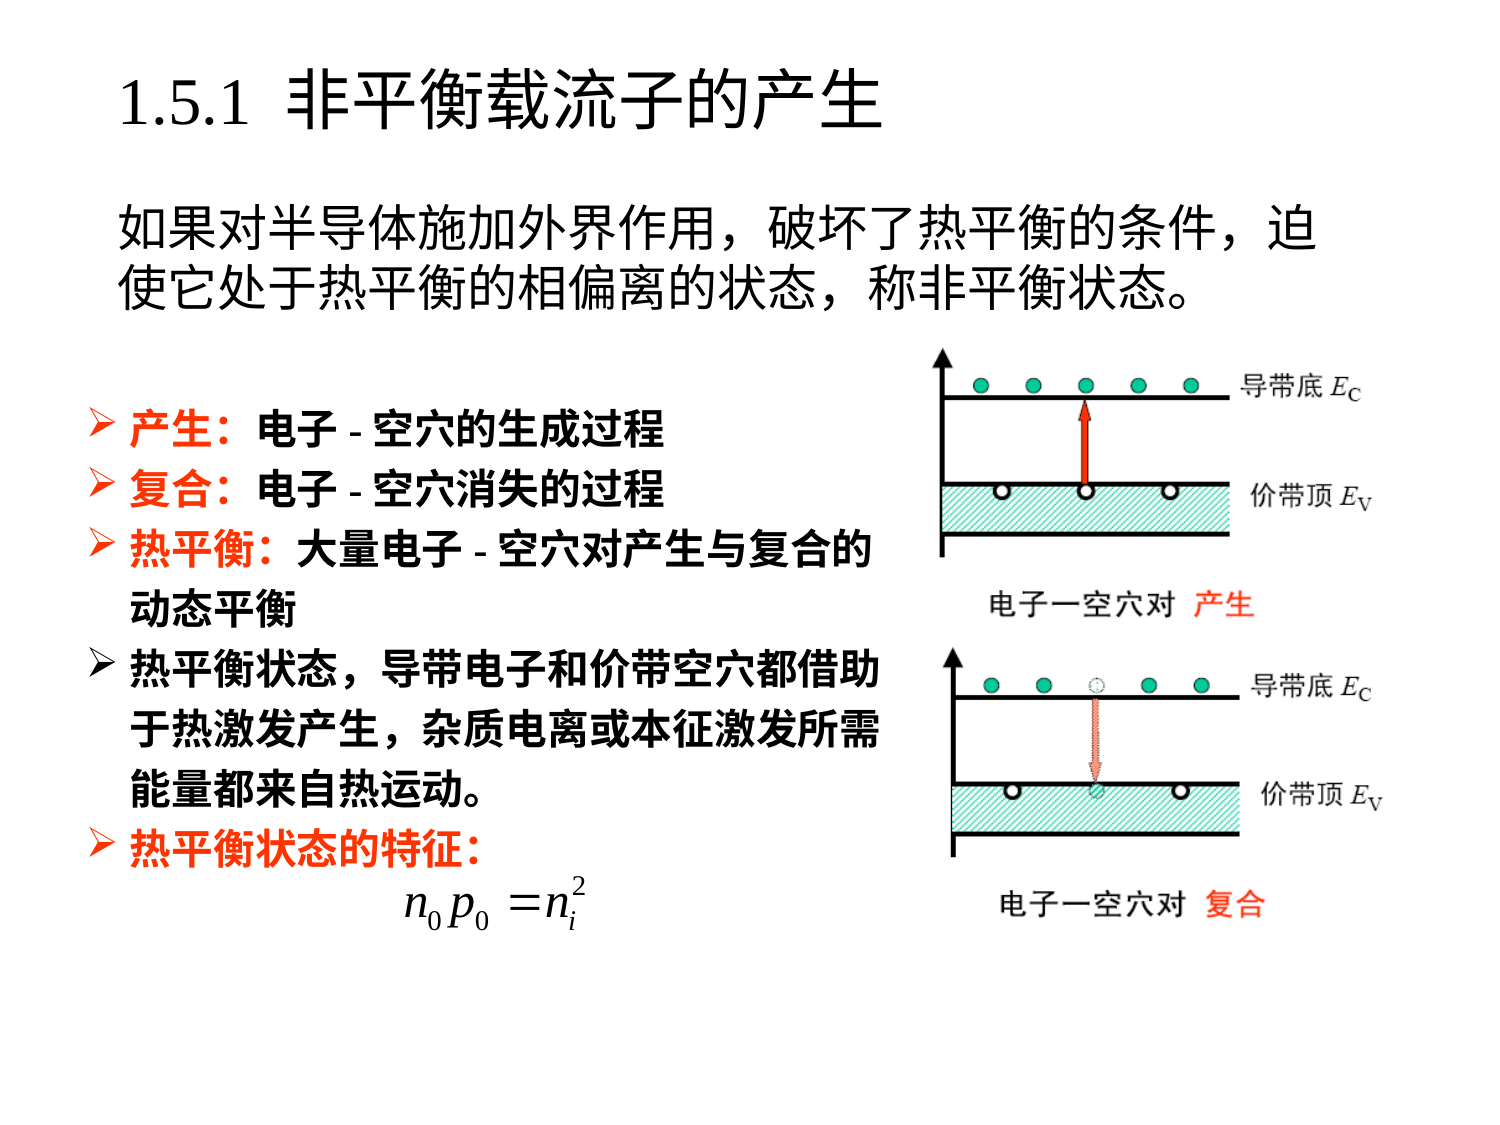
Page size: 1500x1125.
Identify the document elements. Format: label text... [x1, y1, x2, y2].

picture [920, 338, 1396, 927]
text_box 产生：电子-空穴的生成过程 复合：电子-空穴消失的过程 热平衡：大量电子-空穴对产生与复合的动态平衡 热平衡状态，导带电子和价带空穴都借助于热激发产生，杂质电离或本征激发所需能量都来自热运动。 热平衡状态的特征： [70, 385, 920, 880]
text_box 1.5.1 非平衡载流子的产生 [103, 59, 1397, 278]
text_box 如果对半导体施加外界作用，破坏了热平衡的条件，迫使它处于热平衡的相偏离的状态，称非平衡状态。 [103, 188, 1368, 324]
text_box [395, 863, 596, 943]
